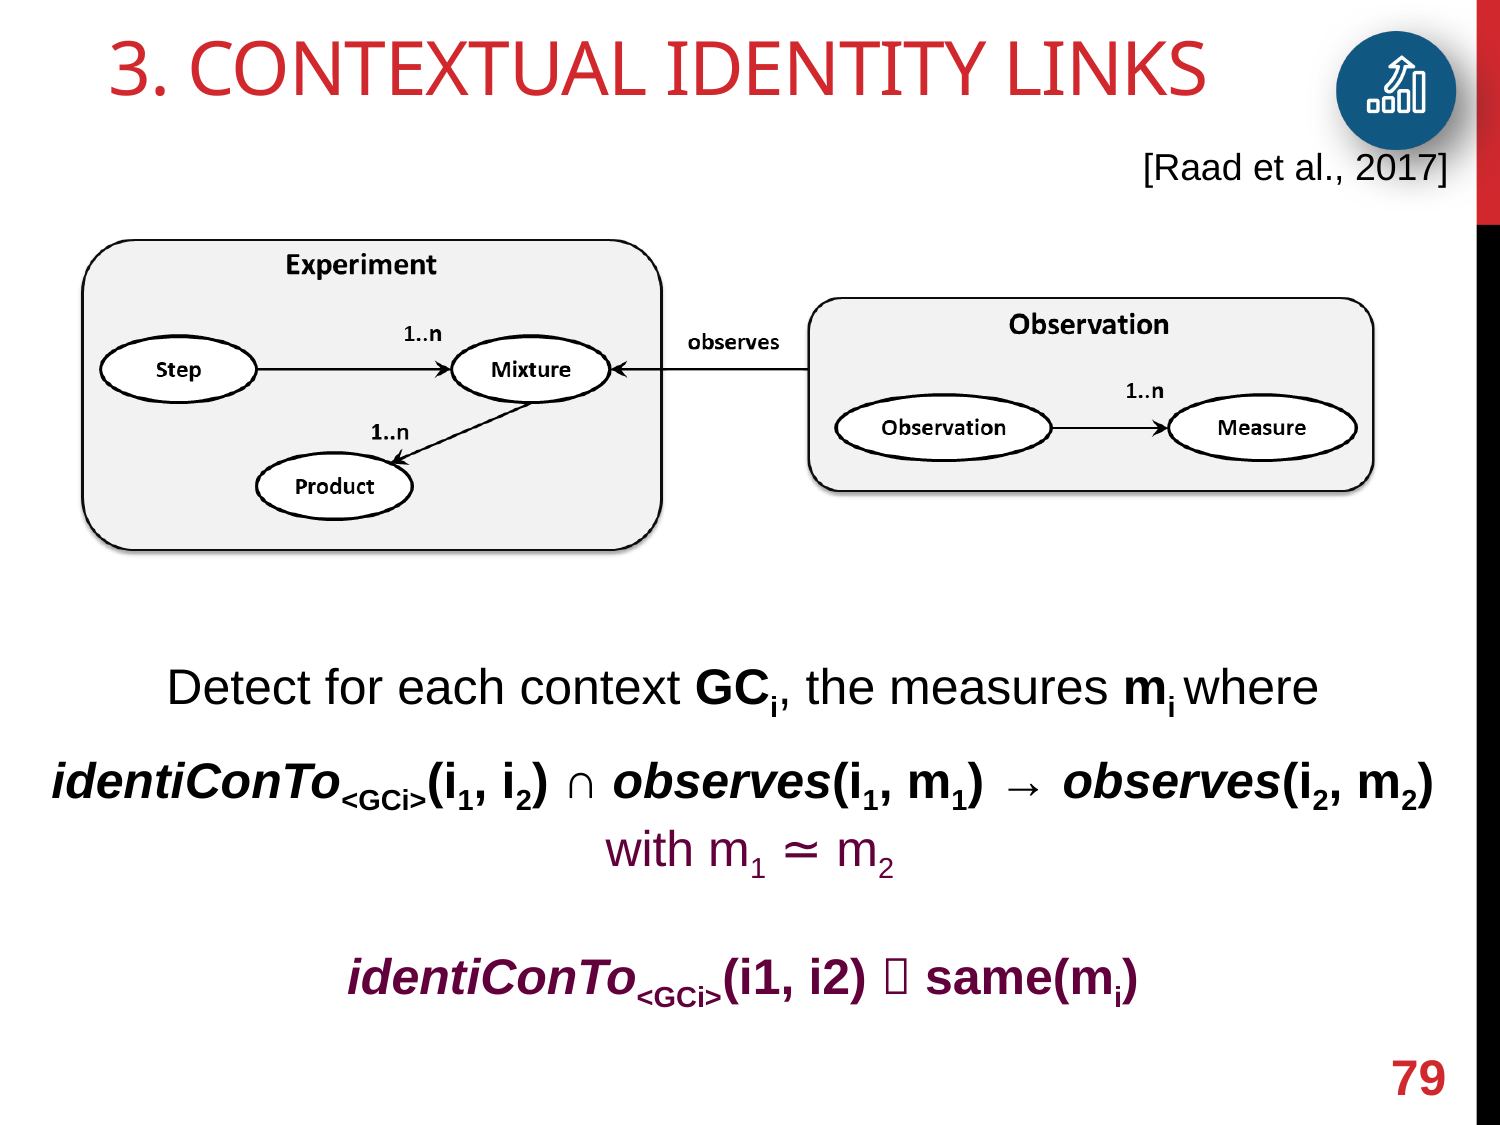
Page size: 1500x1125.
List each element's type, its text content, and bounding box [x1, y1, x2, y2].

title 3. contextual identity links [93, 0, 1375, 209]
text_box Detect for each context GCi, the measures mi where identiConTo<GCi>(i1, i2) ∩ observes(i1, m1) → observes(i2, m2) with m1 ≃ m2 identiConTo<GCi>(i1, i2)  same(mi) [31, 624, 1469, 1021]
slide_number 79 [1375, 1045, 1500, 1106]
picture [74, 234, 1381, 561]
text_box [Raad et al., 2017] [1128, 135, 1465, 196]
picture [1316, 30, 1477, 151]
